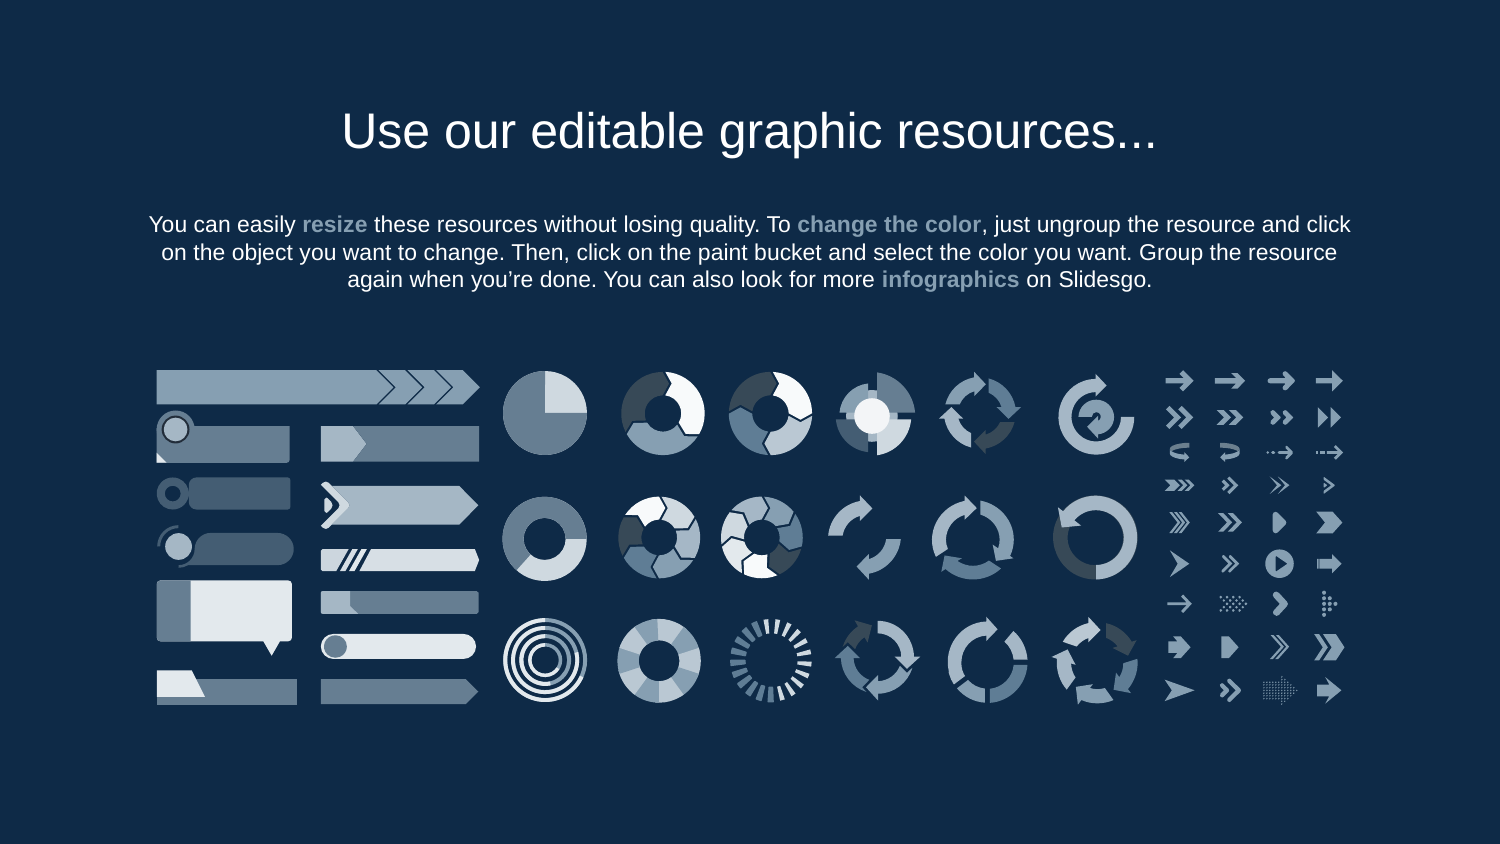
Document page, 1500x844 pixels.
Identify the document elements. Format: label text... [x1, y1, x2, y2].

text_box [835, 372, 916, 456]
text_box [1164, 679, 1195, 702]
title Use our editable graphic resources... [118, 83, 1382, 163]
text_box [1169, 550, 1190, 578]
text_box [1038, 495, 1139, 580]
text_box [1051, 616, 1138, 705]
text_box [1220, 554, 1240, 573]
text_box [1265, 549, 1294, 578]
text_box [1167, 594, 1192, 613]
text_box [1220, 442, 1240, 462]
text_box [1165, 370, 1194, 392]
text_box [1045, 373, 1135, 455]
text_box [320, 425, 480, 462]
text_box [320, 481, 479, 530]
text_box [320, 633, 477, 660]
text_box [1317, 677, 1342, 704]
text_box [1216, 409, 1244, 426]
text_box [1169, 442, 1190, 462]
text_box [617, 618, 702, 703]
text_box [827, 495, 901, 580]
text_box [719, 496, 805, 579]
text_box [502, 370, 588, 456]
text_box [156, 524, 295, 568]
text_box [156, 369, 481, 405]
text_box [616, 496, 703, 579]
text_box [1316, 511, 1343, 534]
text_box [502, 496, 587, 582]
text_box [156, 670, 298, 706]
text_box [1164, 479, 1195, 492]
text_box [1272, 591, 1288, 616]
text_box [488, 603, 602, 717]
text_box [156, 580, 293, 656]
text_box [611, 371, 707, 456]
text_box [1221, 476, 1239, 495]
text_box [924, 495, 1015, 580]
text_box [1217, 512, 1243, 532]
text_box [1169, 511, 1191, 534]
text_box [1269, 476, 1290, 495]
text_box [1315, 370, 1343, 392]
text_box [320, 590, 479, 615]
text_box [1165, 405, 1194, 430]
text_box [1272, 511, 1287, 534]
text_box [730, 618, 812, 702]
text_box [1168, 636, 1191, 659]
text_box [1267, 371, 1295, 391]
text_box [156, 477, 291, 510]
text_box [1269, 409, 1294, 426]
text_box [1320, 590, 1338, 618]
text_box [834, 620, 921, 701]
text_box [1218, 678, 1242, 703]
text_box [942, 616, 1028, 704]
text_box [1265, 445, 1294, 460]
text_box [1323, 476, 1336, 494]
text_box [1221, 636, 1239, 659]
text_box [938, 371, 1022, 455]
text_box [1317, 554, 1342, 574]
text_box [1313, 633, 1345, 661]
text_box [320, 548, 480, 572]
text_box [1269, 634, 1290, 660]
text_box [1262, 675, 1298, 705]
text_box [1214, 373, 1246, 389]
text_box You can easily resize these resources without losing quality. To change the color, just ungroup the resource and click on the object you want to change. Then, click on the paint bucket and select the color you want. Group the resource again when you’re done. You can also look for more infographics on Slidesgo. [118, 194, 1382, 329]
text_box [156, 412, 290, 464]
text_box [1218, 595, 1248, 613]
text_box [1317, 406, 1342, 429]
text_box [1315, 444, 1344, 461]
text_box [320, 679, 479, 705]
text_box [728, 371, 813, 456]
